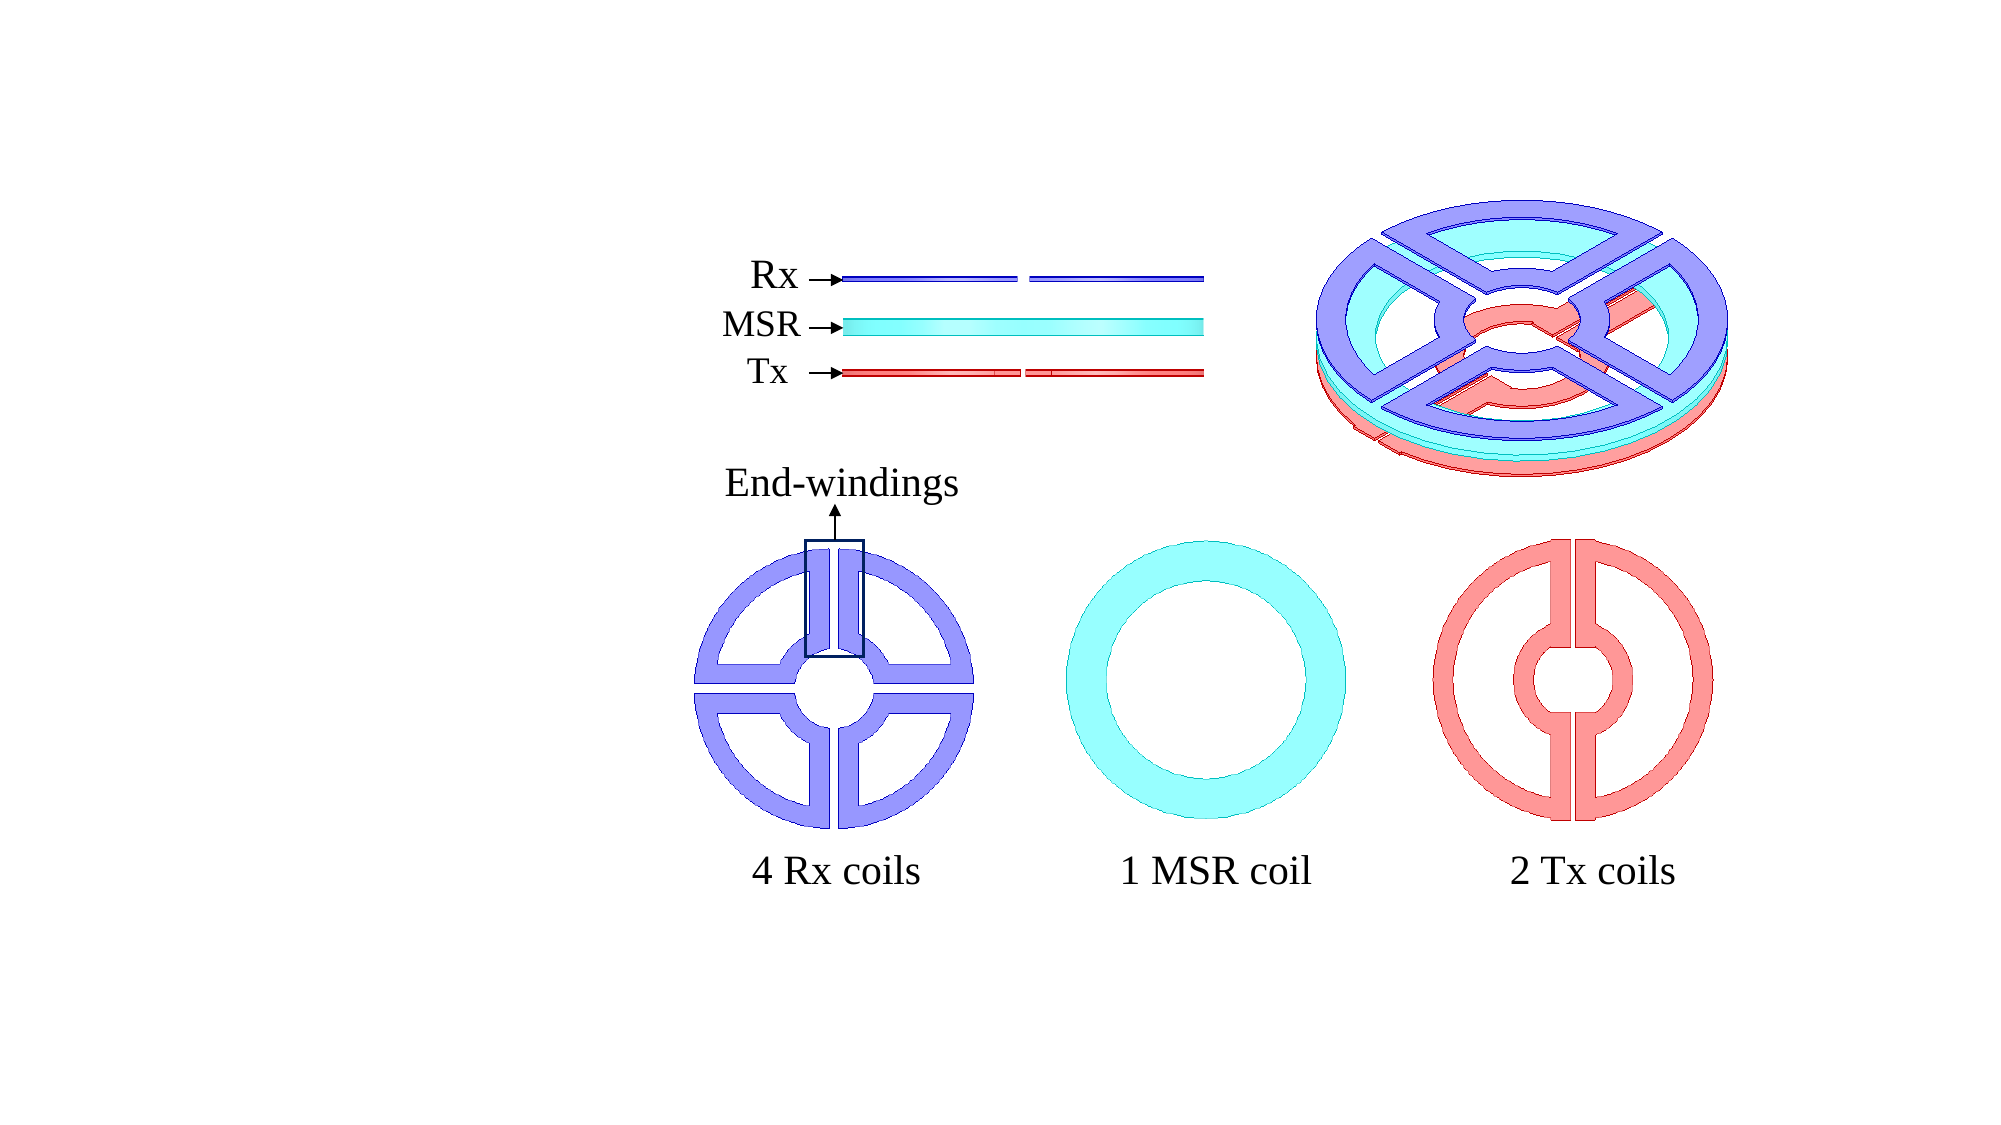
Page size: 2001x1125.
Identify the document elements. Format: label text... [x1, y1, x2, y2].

picture [692, 540, 988, 836]
text_box Tx [732, 338, 805, 399]
picture [826, 268, 1224, 394]
text_box 2 Tx coils [1495, 835, 1701, 900]
picture [1264, 186, 1736, 491]
picture [1031, 534, 1377, 823]
text_box MSR [707, 291, 818, 352]
text_box Rx [735, 239, 827, 305]
text_box 4 Rx coils [737, 835, 1083, 900]
text_box End-windings [709, 447, 1056, 513]
picture [1420, 527, 1736, 823]
text_box 1 MSR coil [1104, 835, 1451, 900]
text_box [685, 186, 1747, 920]
